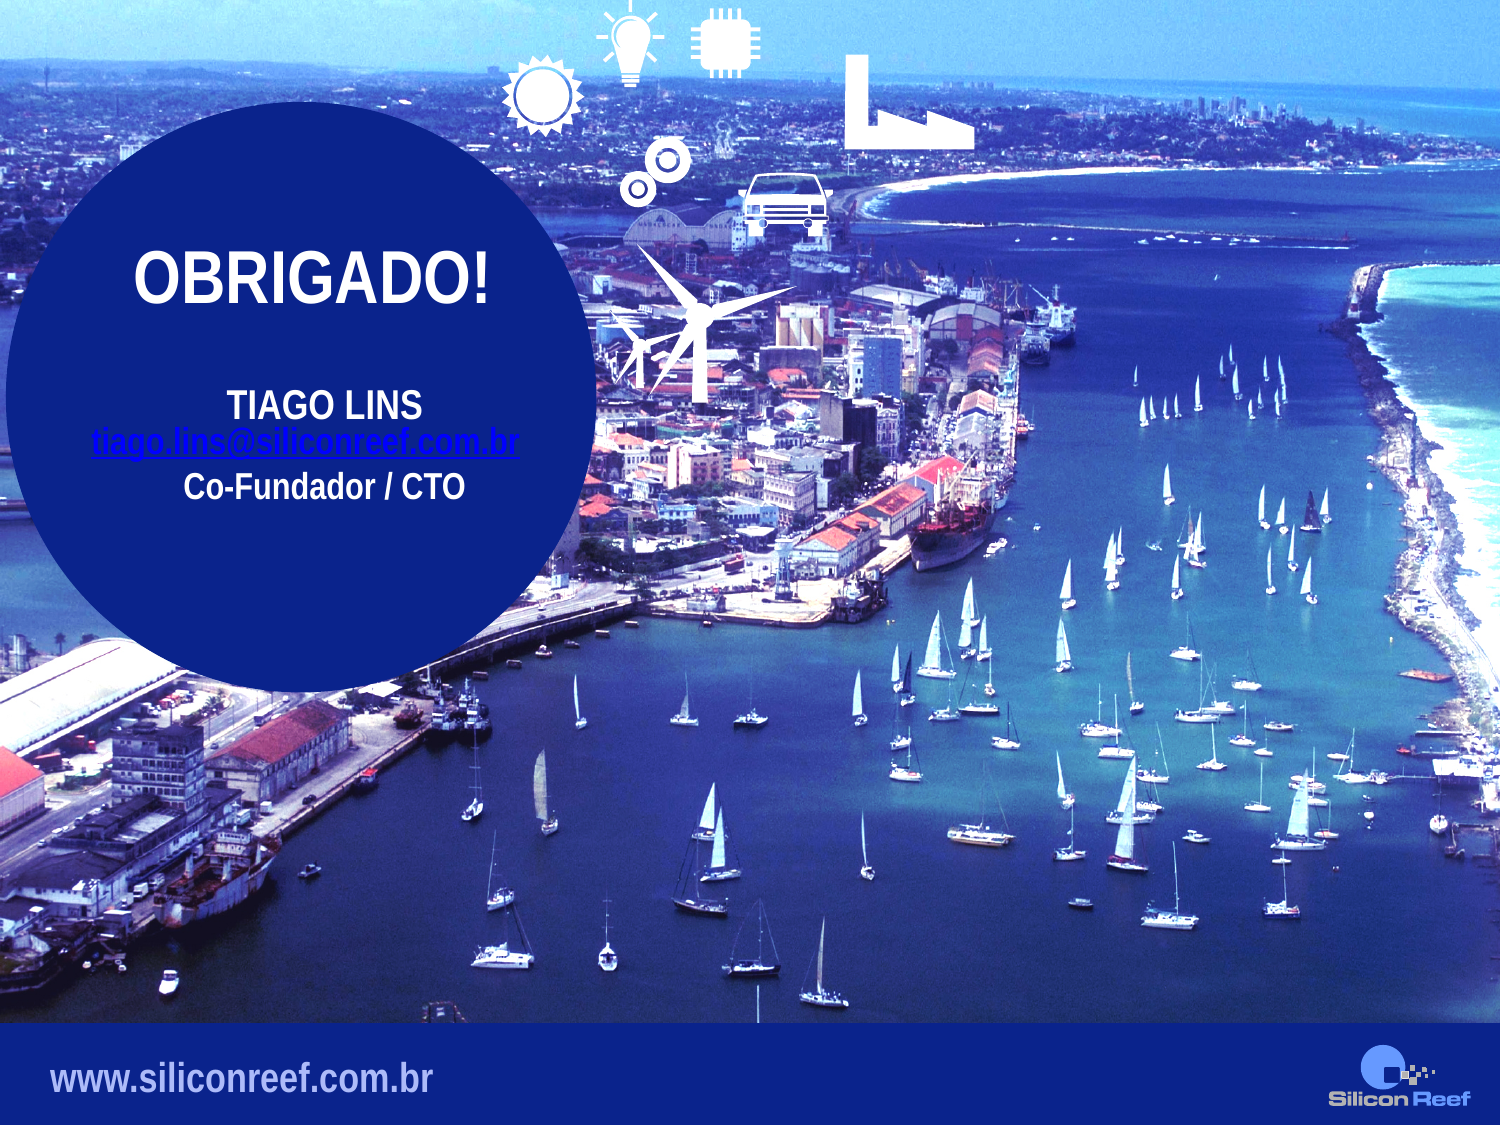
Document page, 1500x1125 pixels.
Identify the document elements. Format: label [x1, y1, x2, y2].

text_box [608, 243, 798, 403]
text_box [619, 136, 692, 208]
text_box [596, 0, 665, 88]
text_box [690, 8, 761, 79]
text_box [1328, 1044, 1471, 1107]
text_box [501, 54, 585, 138]
picture [0, 0, 1500, 1125]
